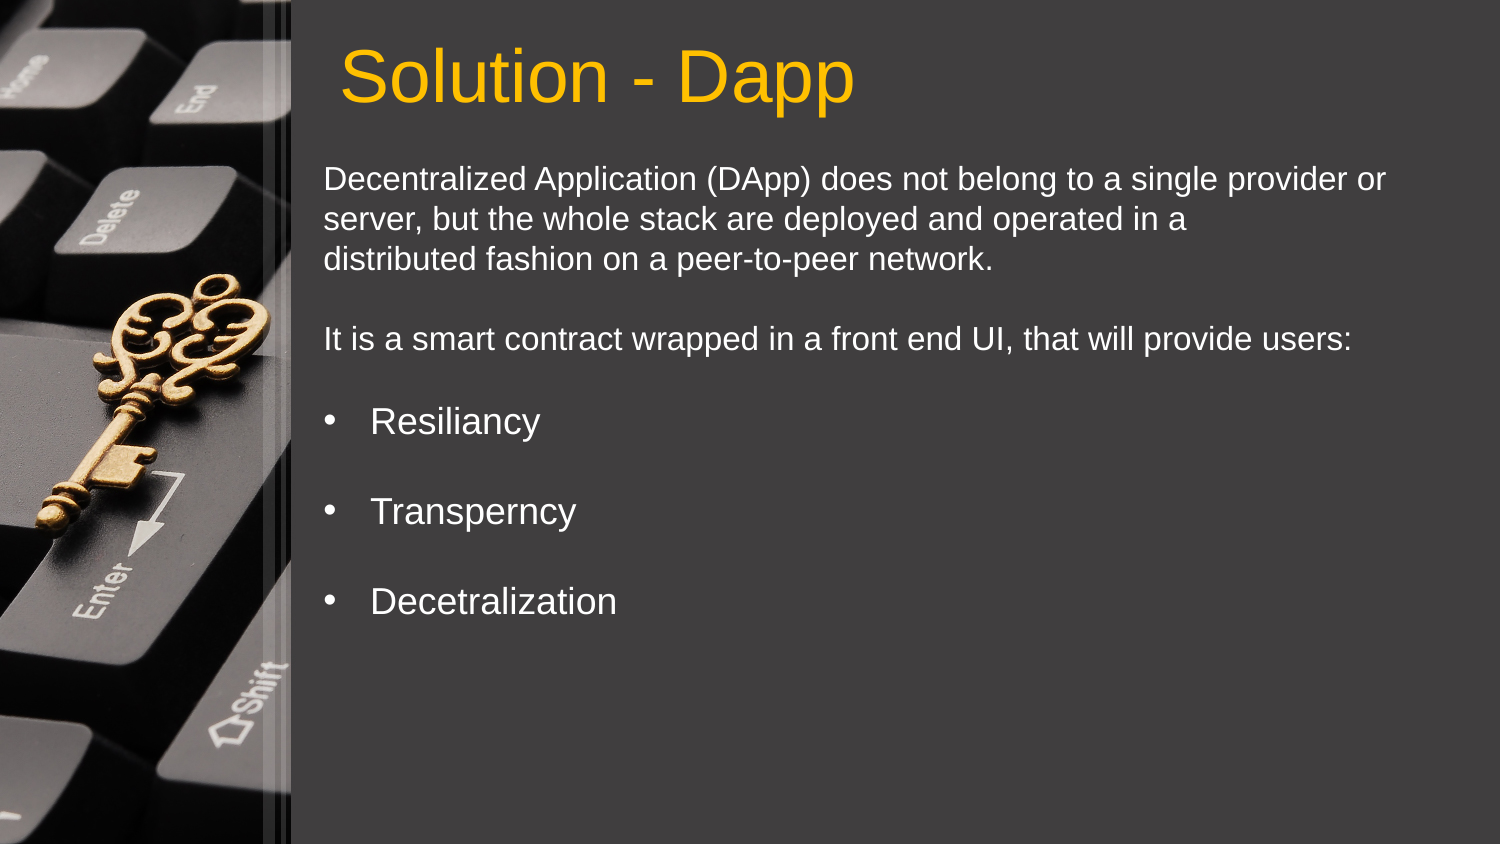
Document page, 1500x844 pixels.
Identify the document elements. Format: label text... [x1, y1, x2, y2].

list Solution - Dapp [324, 25, 1471, 120]
picture [0, 0, 1500, 844]
text_box Decentralized Application (DApp) does not belong to a single provider or server, but the whole stack are deployed and operated in a distributed fashion on a peer-to-peer network. It is a smart contract wrapped in a front end UI, that will provide users: Resiliancy Transperncy Decetralization [308, 150, 1487, 675]
